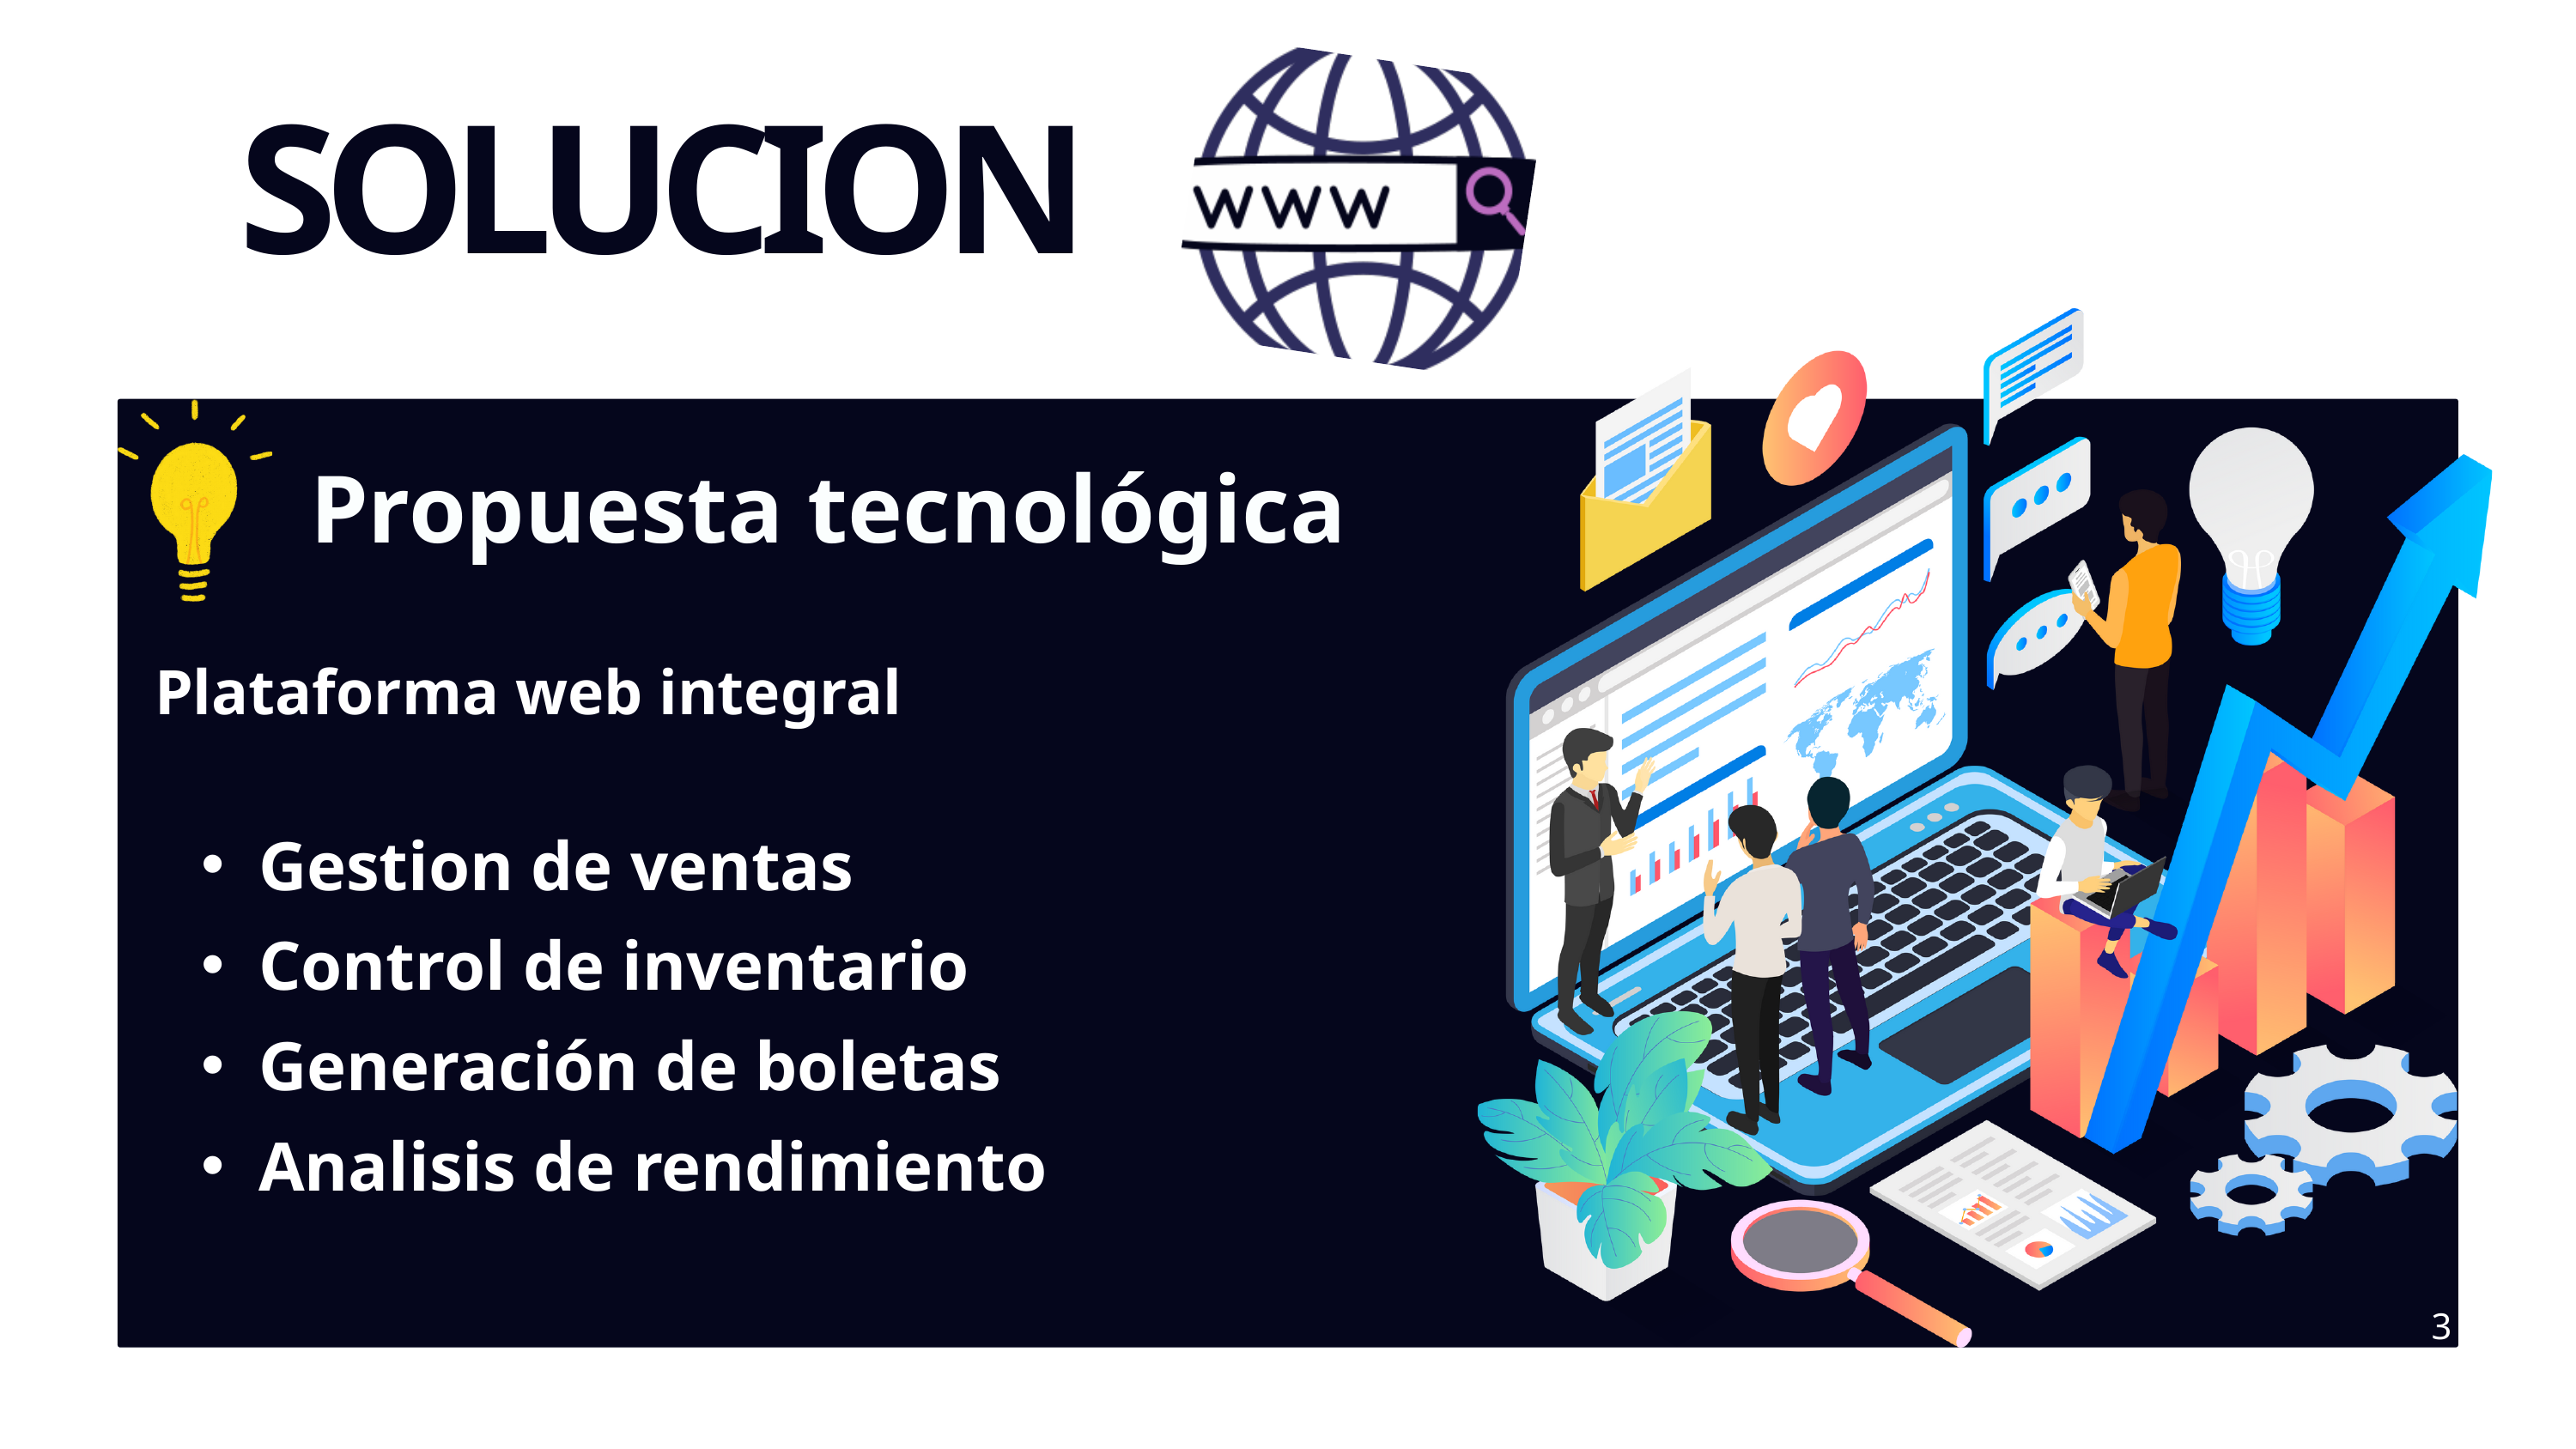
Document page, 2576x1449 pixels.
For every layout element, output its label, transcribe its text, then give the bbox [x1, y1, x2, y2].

text_box SOLUCION [117, 107, 1202, 290]
text_box [1169, 34, 1548, 379]
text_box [117, 398, 2459, 1348]
text_box [1477, 308, 2493, 1348]
